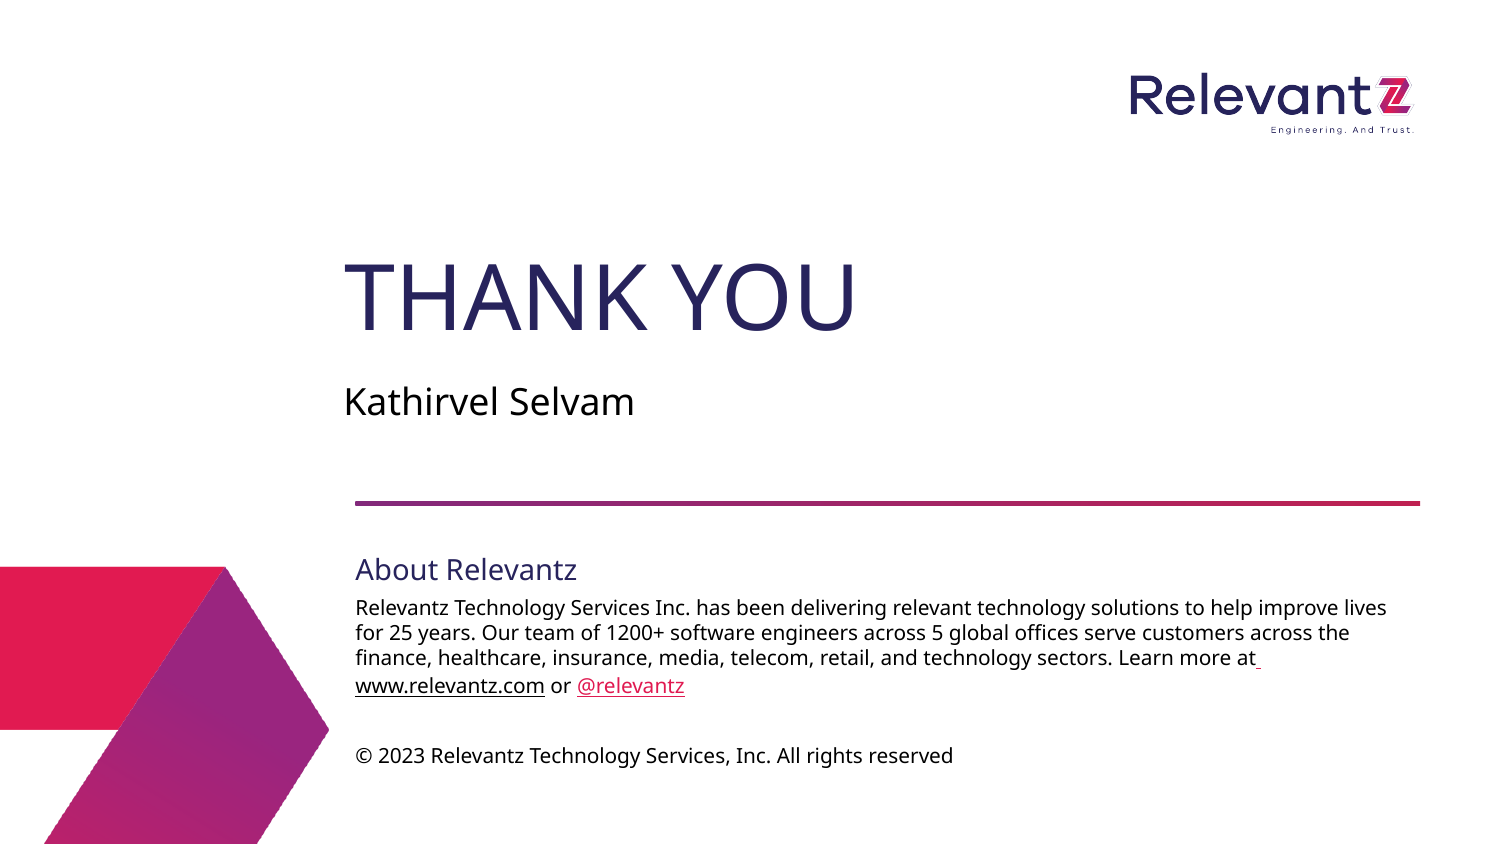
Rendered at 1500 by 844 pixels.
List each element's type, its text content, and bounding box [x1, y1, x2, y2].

picture [0, 559, 336, 844]
subtitle Kathirvel Selvam [343, 378, 1208, 431]
picture [1126, 69, 1420, 138]
